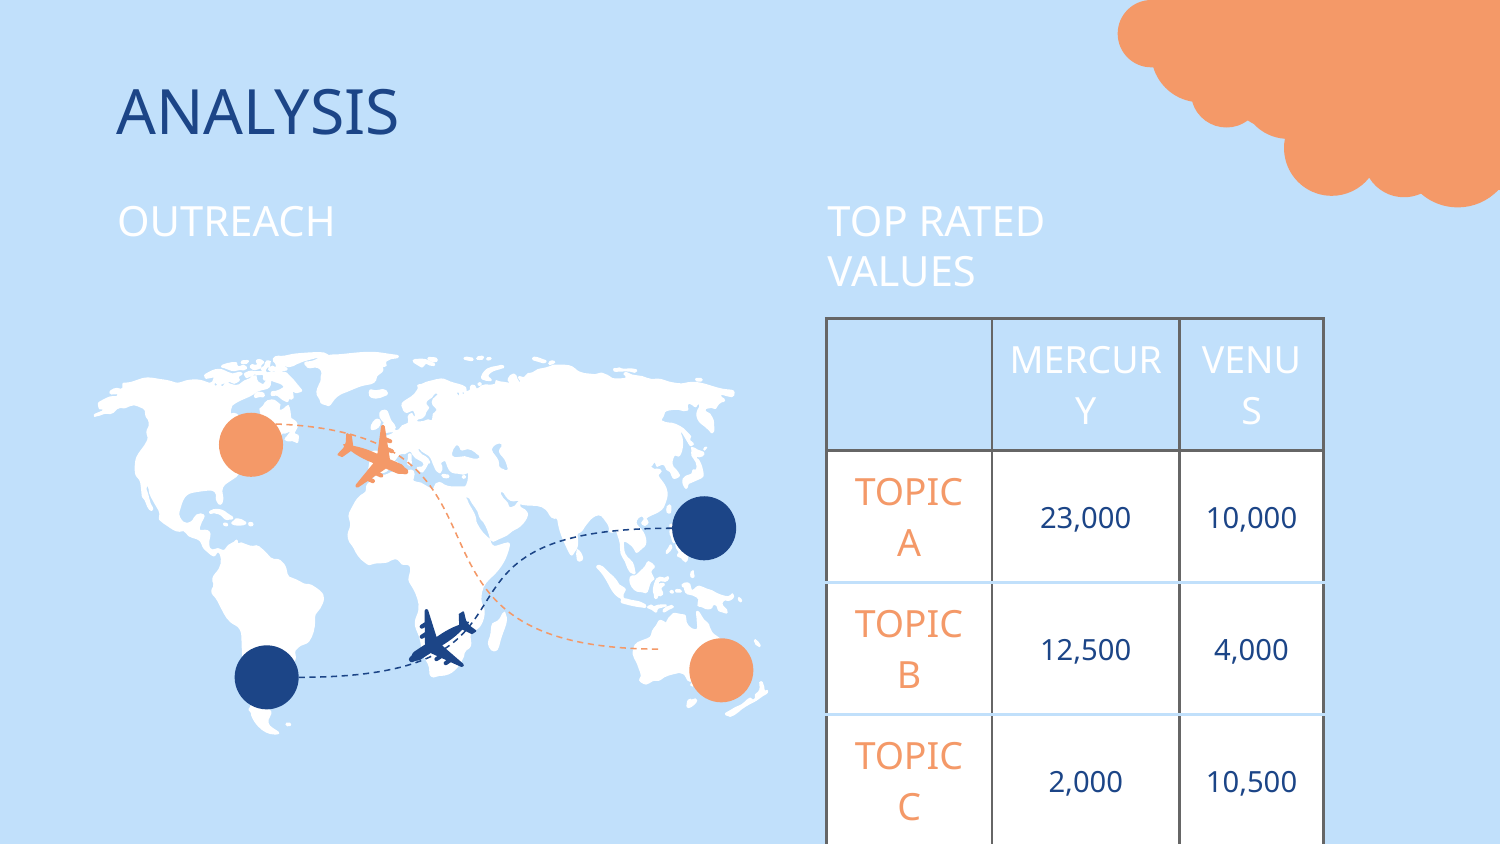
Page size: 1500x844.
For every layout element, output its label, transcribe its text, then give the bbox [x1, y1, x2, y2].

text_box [298, 527, 673, 678]
text_box [1117, 0, 1500, 208]
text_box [92, 351, 769, 735]
table_header VENUS [1181, 320, 1322, 449]
table_header [828, 320, 991, 449]
table_cell 23,000 [993, 452, 1178, 581]
title ANALYSIS [101, 67, 878, 163]
table_header MERCURY [993, 320, 1178, 449]
table_cell 10,500 [1181, 716, 1322, 844]
table_cell 4,000 [1181, 584, 1322, 713]
text_box TOP RATED VALUES [812, 180, 1171, 245]
table_cell 2,000 [993, 716, 1178, 844]
text_box OUTREACH [101, 180, 411, 245]
table_cell TOPIC C [828, 716, 991, 844]
table_cell 10,000 [1181, 452, 1322, 581]
table_cell 12,500 [993, 584, 1178, 713]
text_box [253, 423, 661, 650]
table_cell TOPIC A [828, 452, 991, 581]
table_cell TOPIC B [828, 584, 991, 713]
